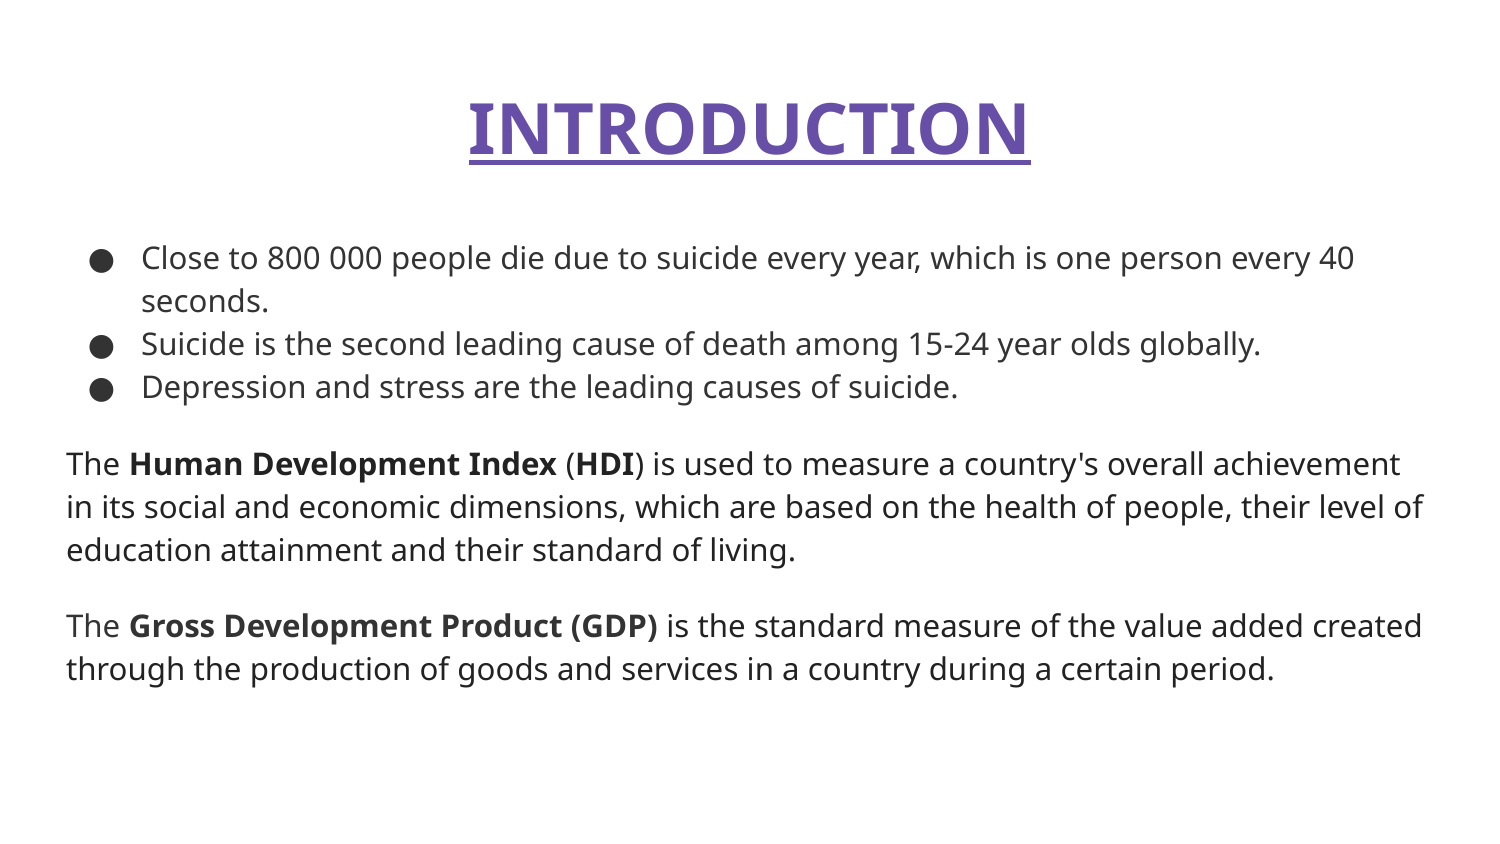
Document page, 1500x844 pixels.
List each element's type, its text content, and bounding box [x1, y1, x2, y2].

title INTRODUCTION [51, 68, 1449, 163]
list Close to 800 000 people die due to suicide every year, which is one person every 40 seconds. Suicide is the second leading cause of death among 15-24 year olds globally. Depression and stress are the leading causes of suicide. The Human Development Index (HDI) is used to measure a country's overall achievement in its social and economic dimensions, which are based on the health of people, their level of education attainment and their standard of living. The Gross Development Product (GDP) is the standard measure of the value added created through the production of goods and services in a country during a certain period. [51, 217, 1449, 826]
